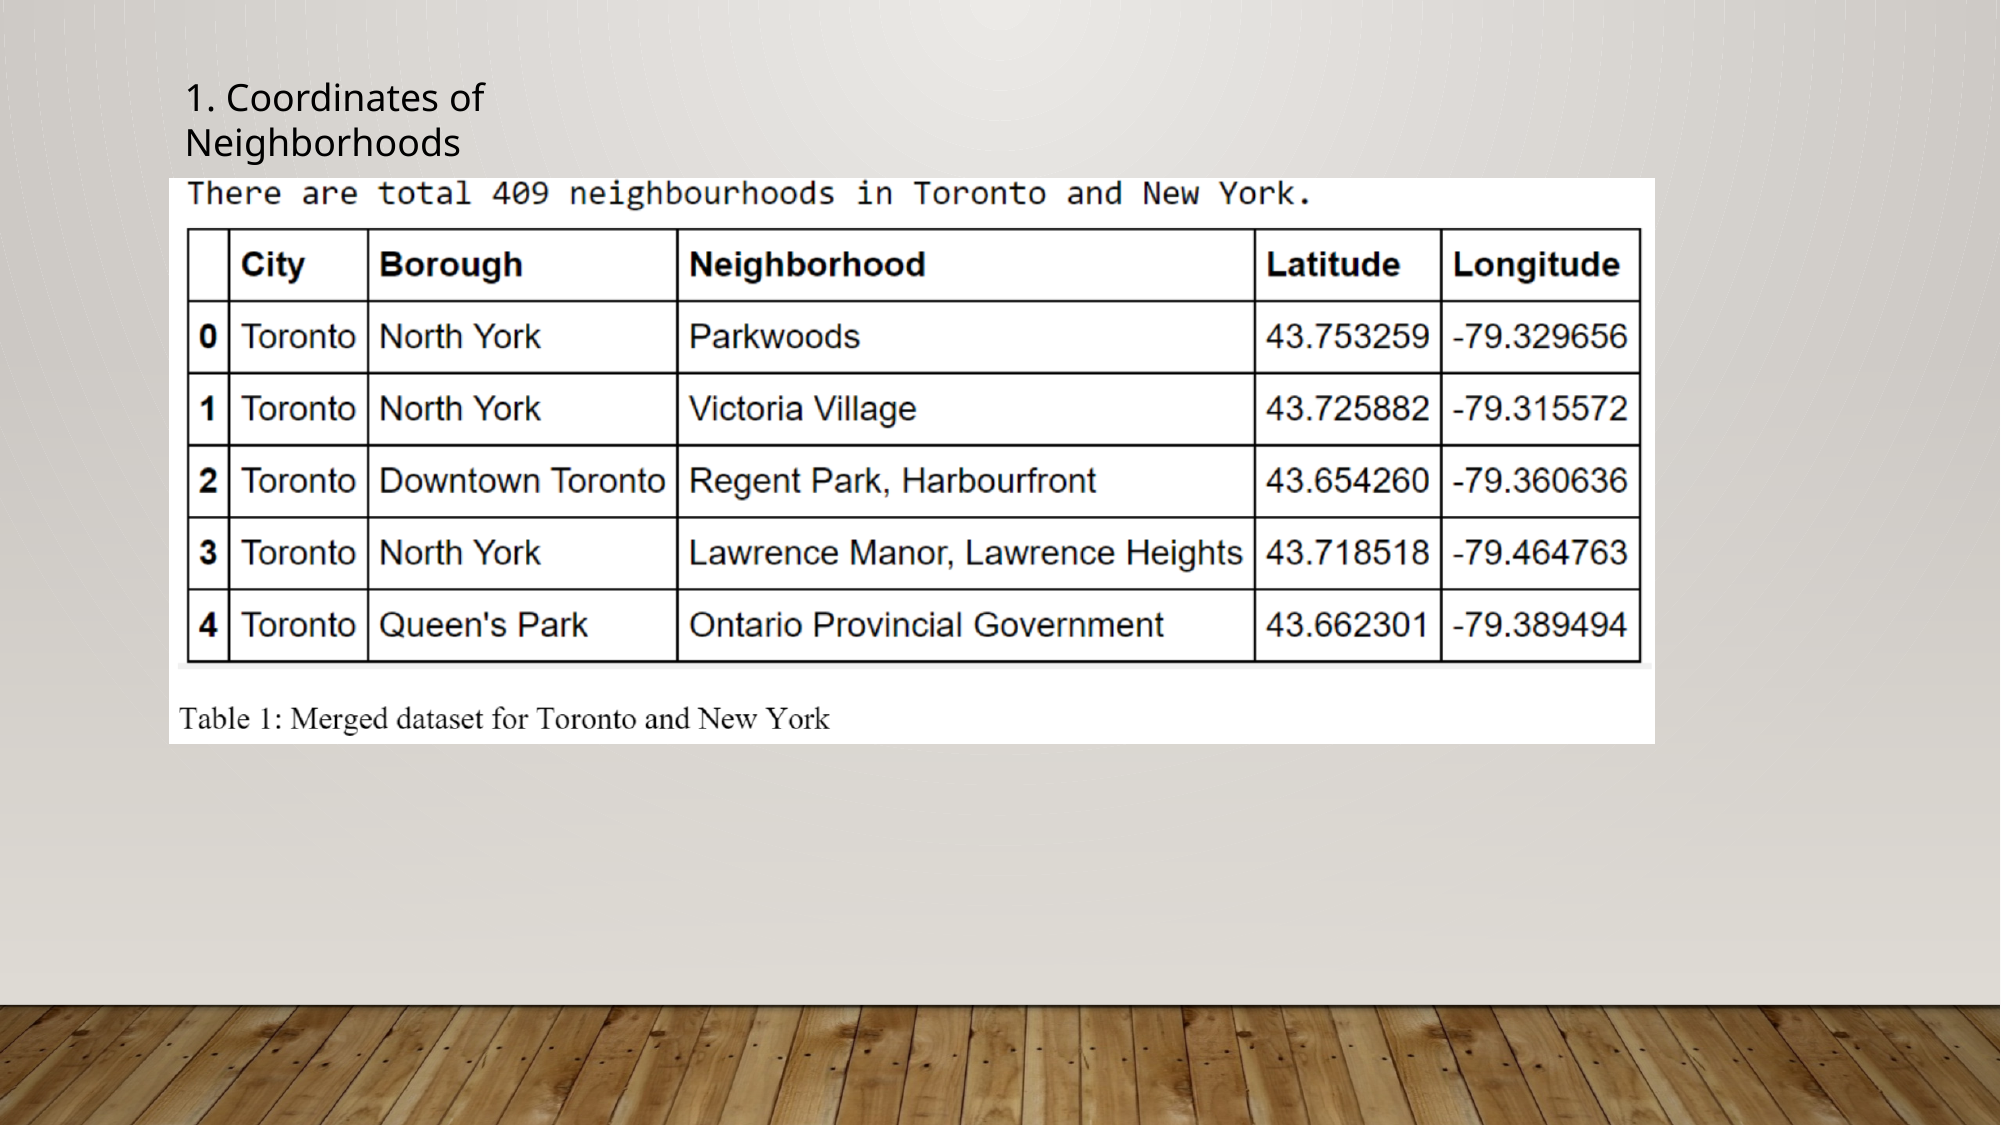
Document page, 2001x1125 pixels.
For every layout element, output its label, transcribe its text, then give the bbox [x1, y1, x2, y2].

picture [169, 178, 1655, 744]
picture [0, 1005, 2000, 1125]
text_box 1. Coordinates of Neighborhoods [169, 66, 765, 172]
